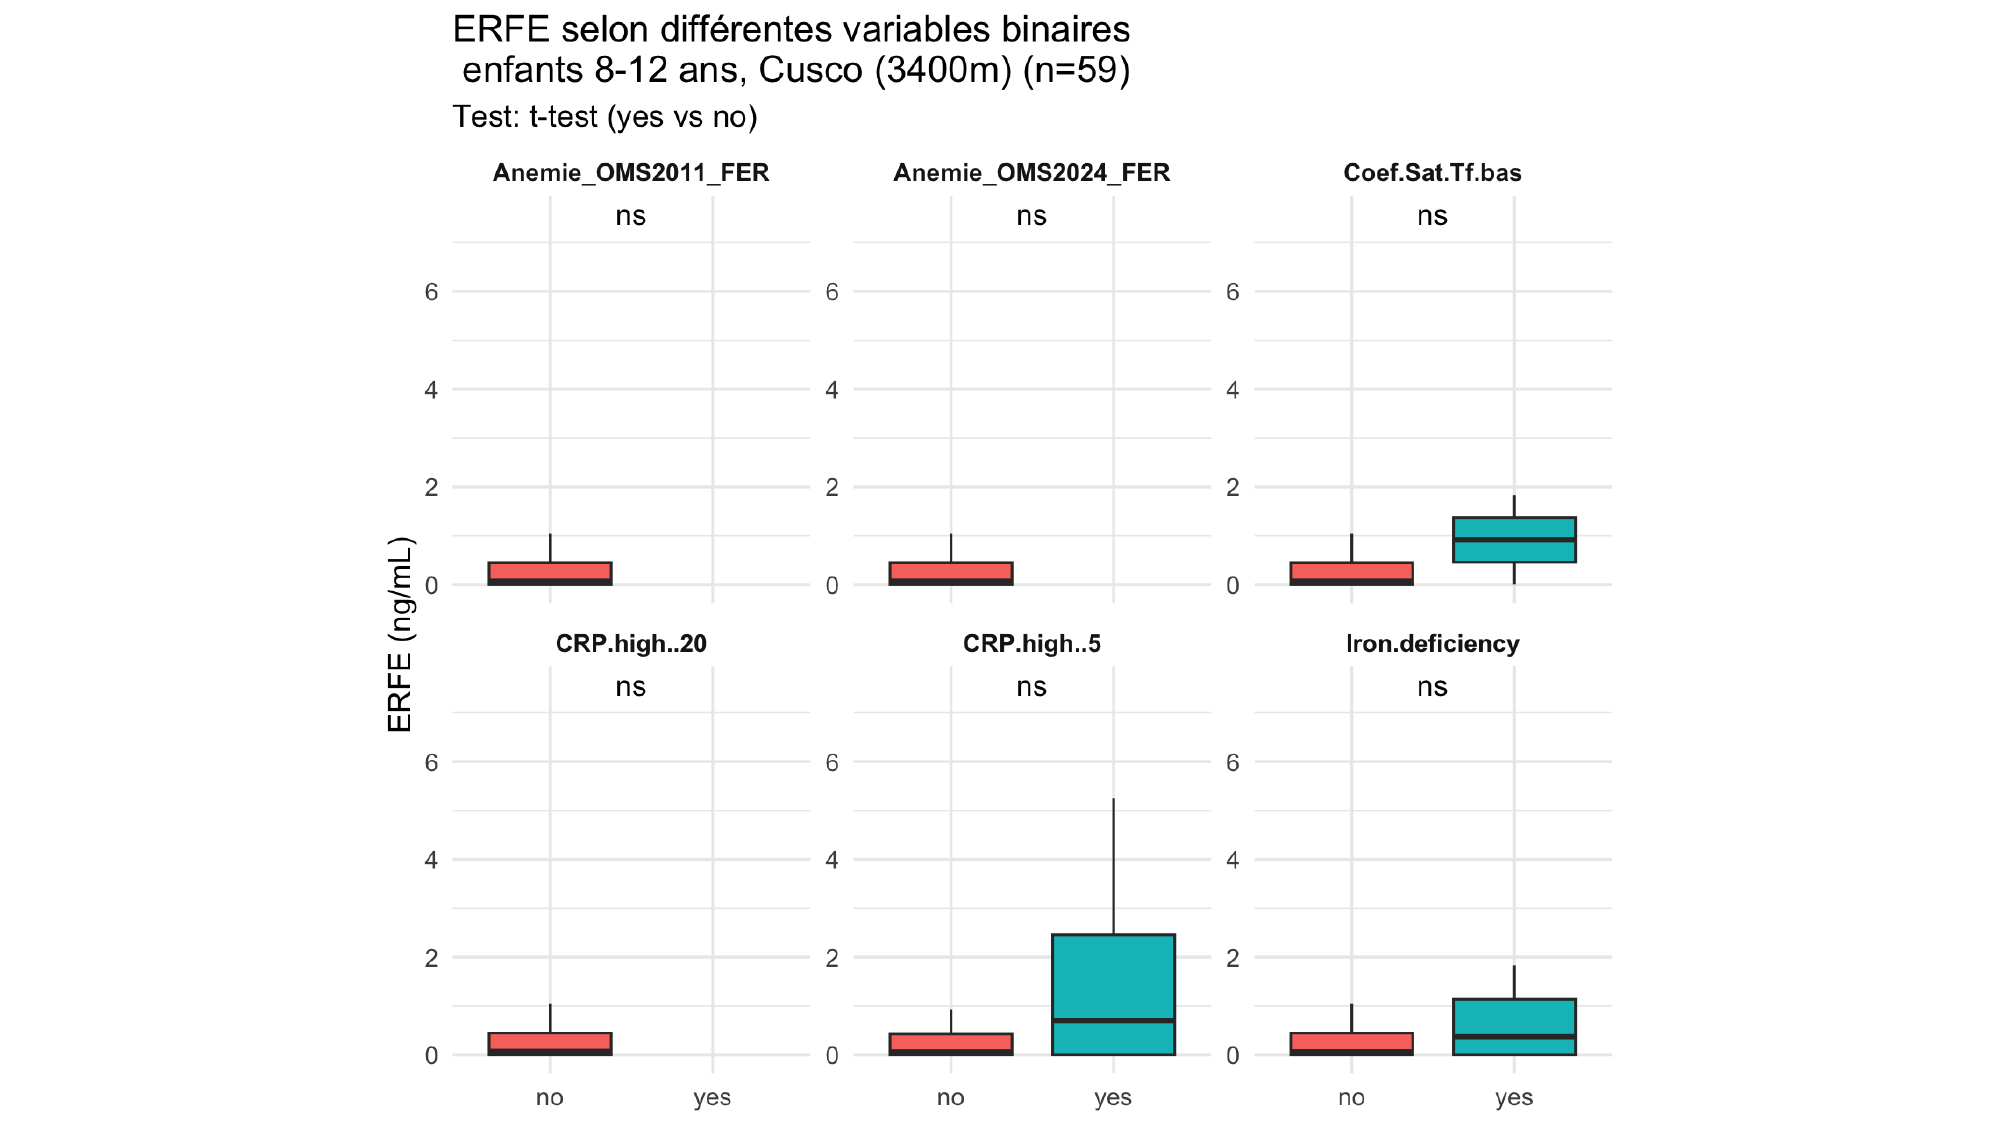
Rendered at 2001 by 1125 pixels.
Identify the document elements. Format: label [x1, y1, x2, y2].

picture [372, 0, 1627, 1125]
